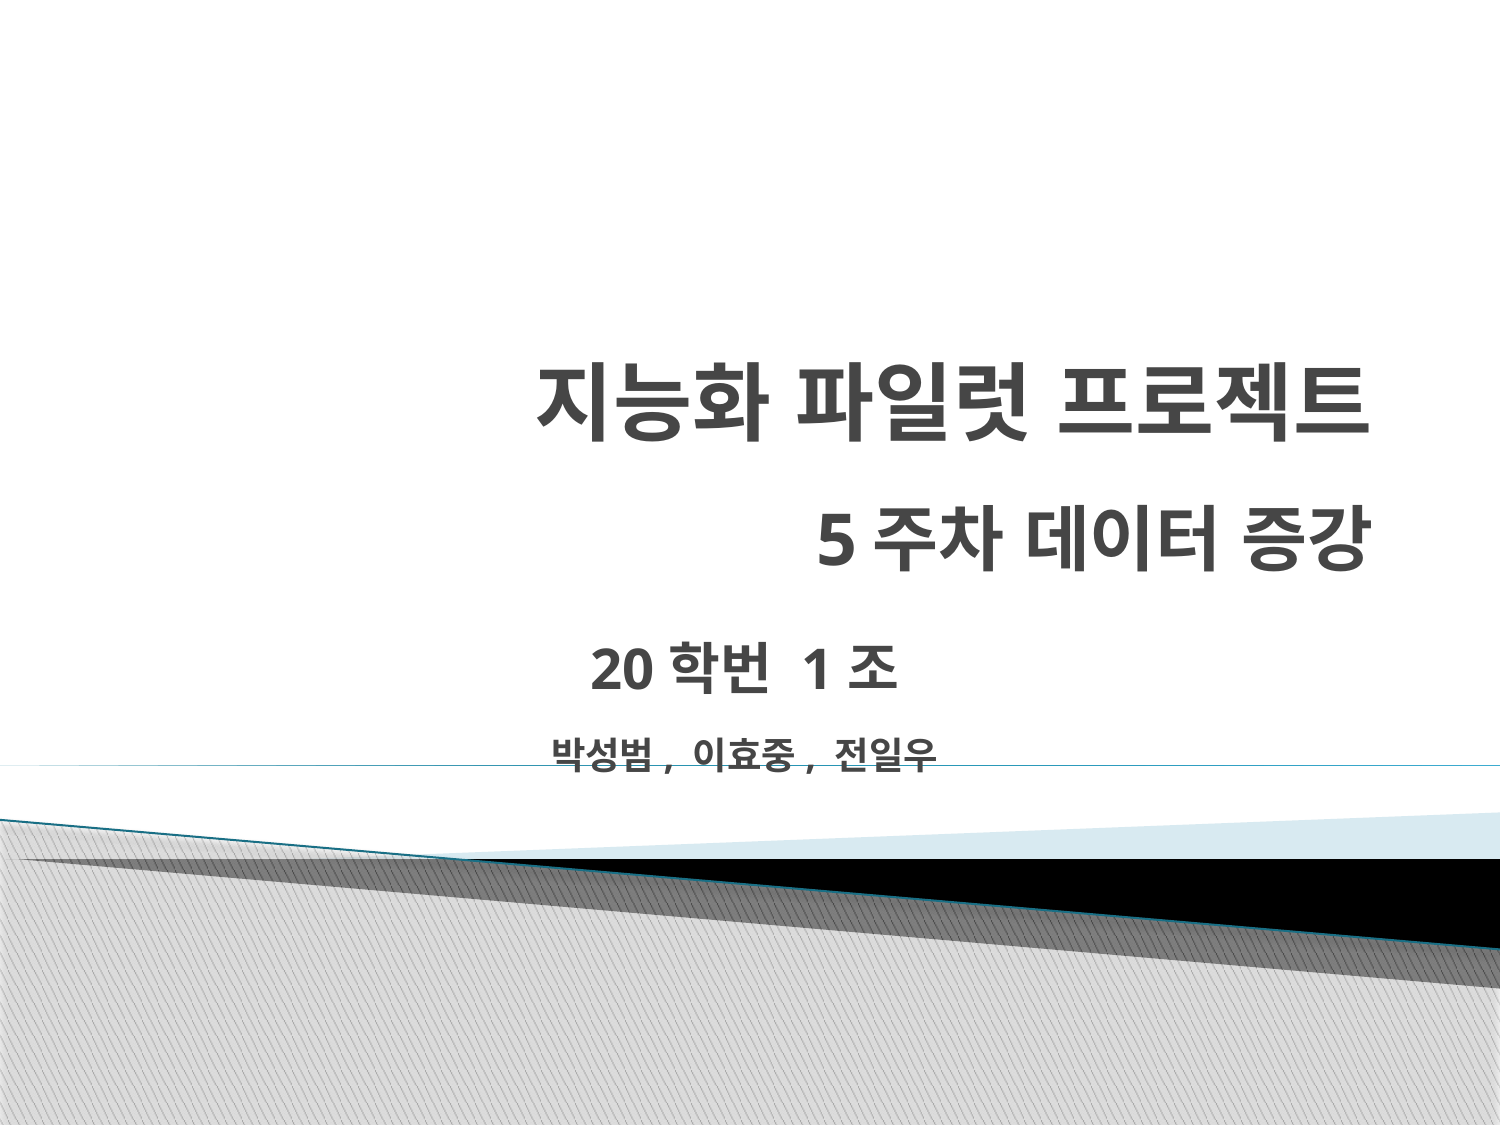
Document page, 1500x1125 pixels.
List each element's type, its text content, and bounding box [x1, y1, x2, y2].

picture [5, 859, 1500, 989]
title 지능화 파일럿 프로젝트 5주차 데이터 증강 [112, 287, 1388, 588]
subtitle 20학번 1조 박성범, 이효중, 전일우 [112, 592, 1388, 790]
